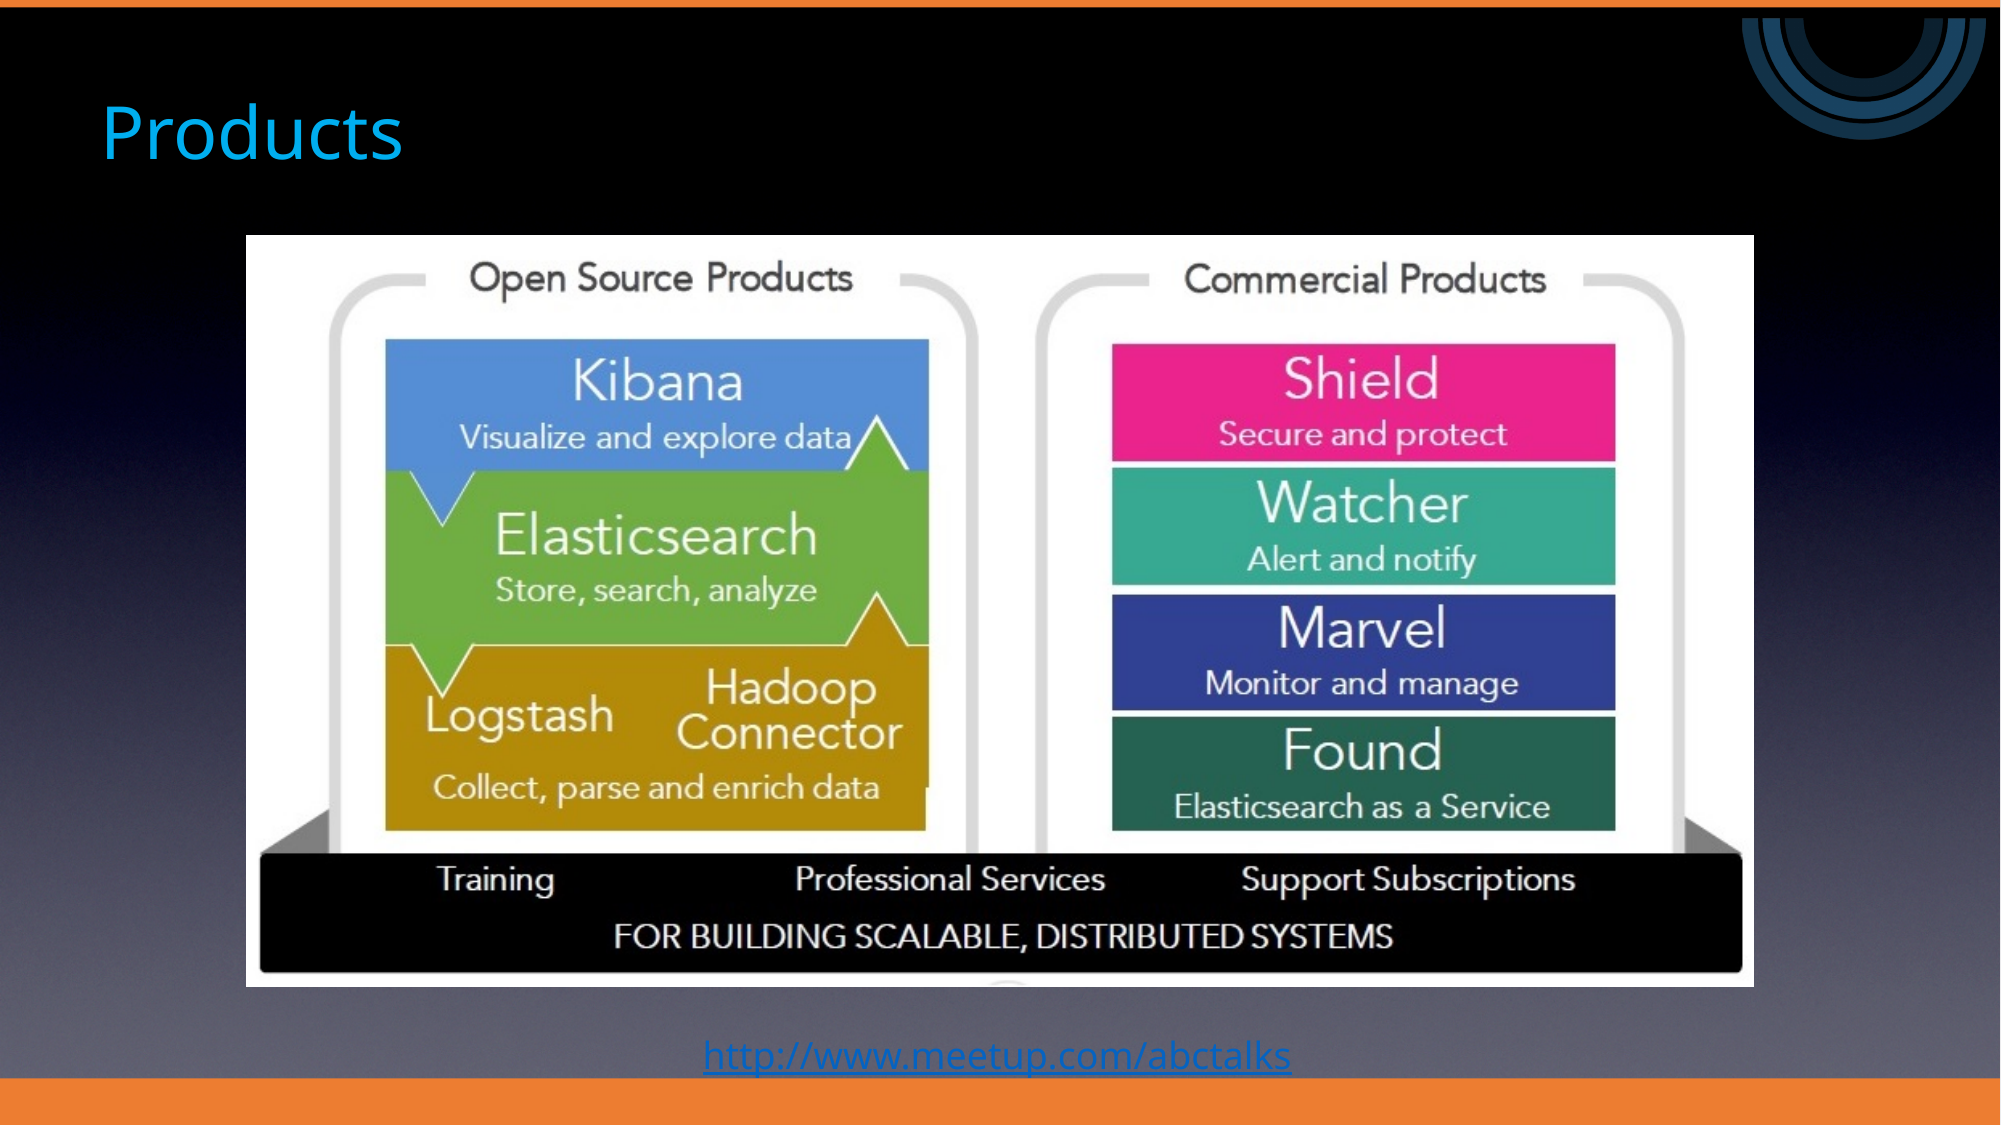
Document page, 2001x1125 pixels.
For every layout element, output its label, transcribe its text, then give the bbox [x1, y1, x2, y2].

text_box http://www.meetup.com/abctalks [687, 1024, 1307, 1091]
title Products [85, 66, 1915, 189]
picture [0, 0, 2001, 1125]
